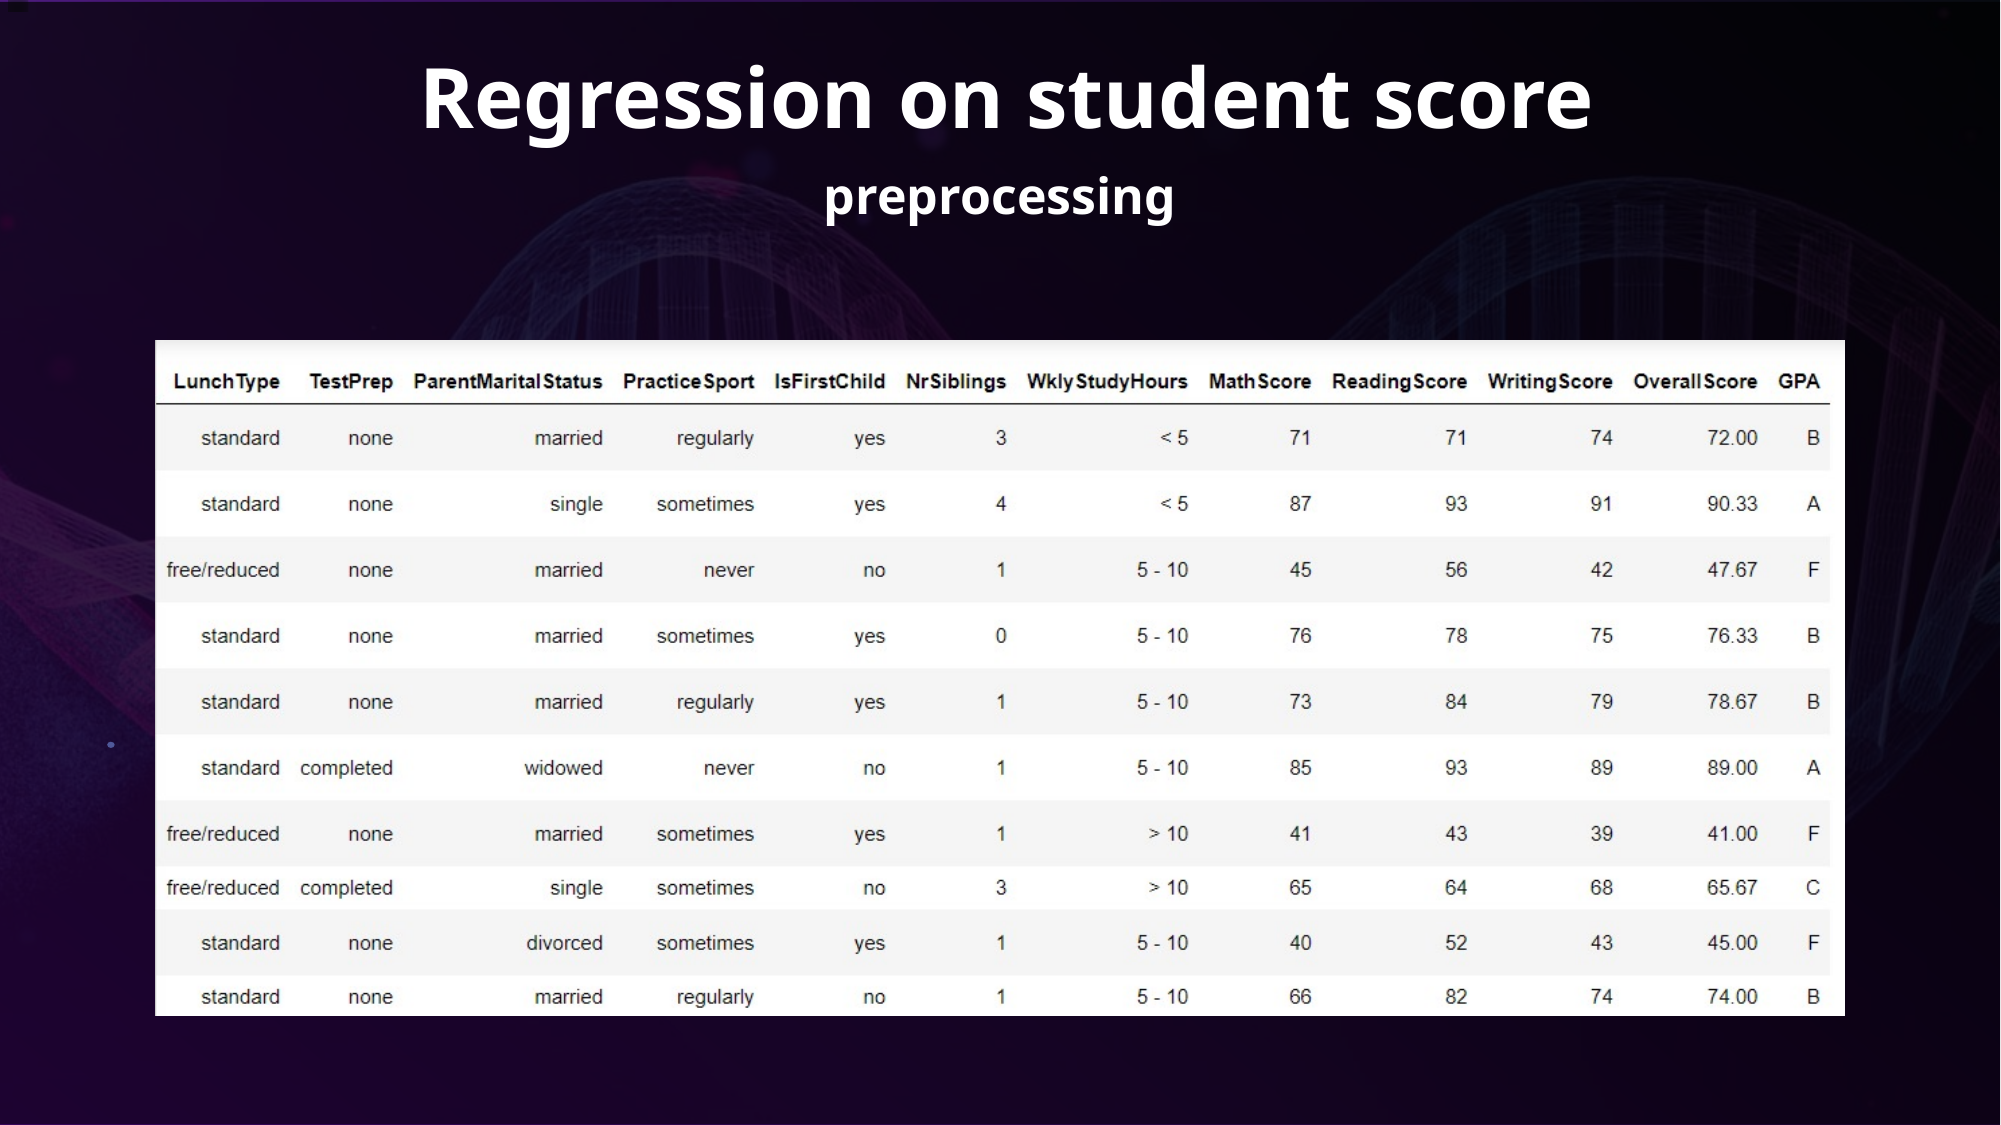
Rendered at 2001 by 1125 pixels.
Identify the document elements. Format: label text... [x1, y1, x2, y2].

picture [155, 340, 1845, 1016]
text_box preprocessing [809, 157, 1191, 232]
text_box Regression on student score [330, 49, 1670, 178]
